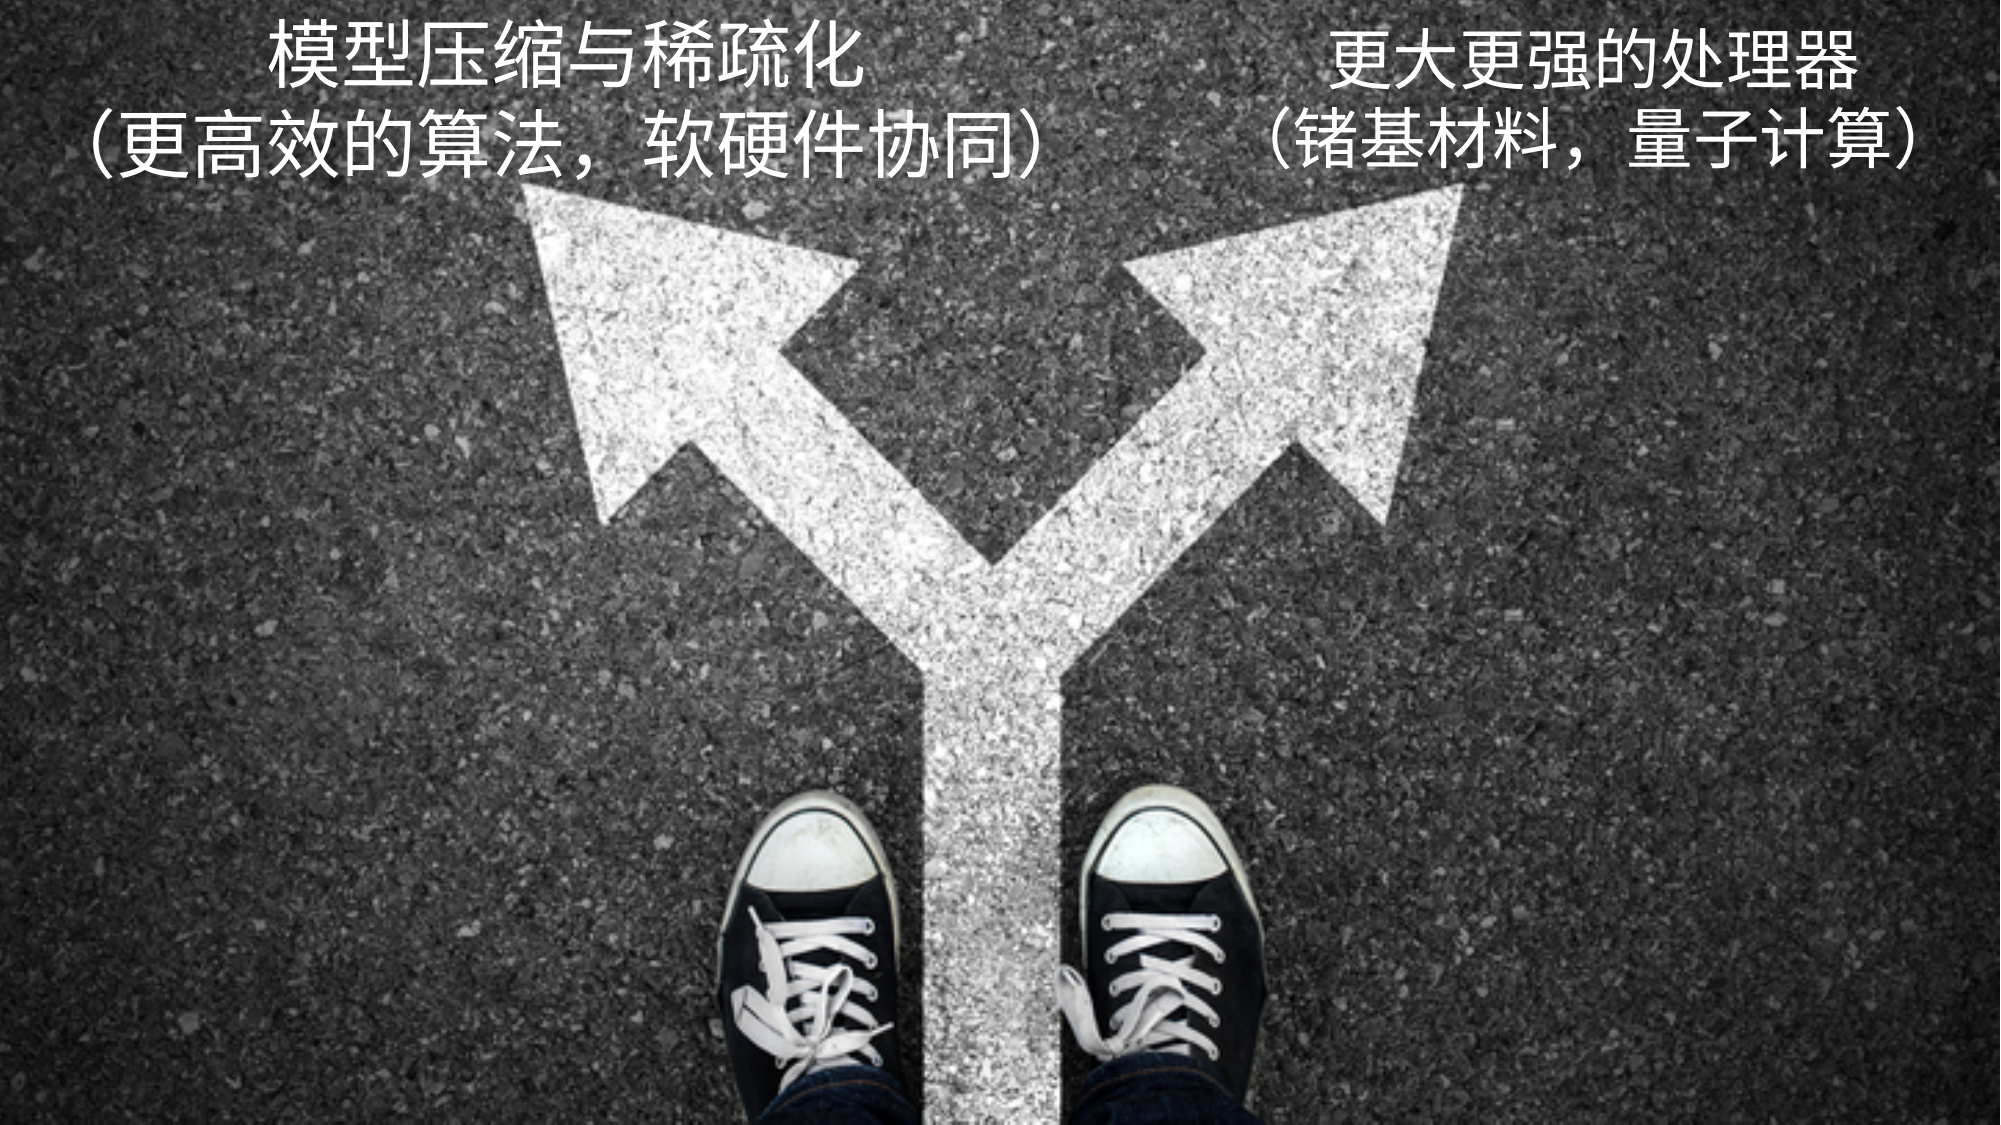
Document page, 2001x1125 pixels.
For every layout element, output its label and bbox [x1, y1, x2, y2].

list [0, 0, 2000, 1125]
